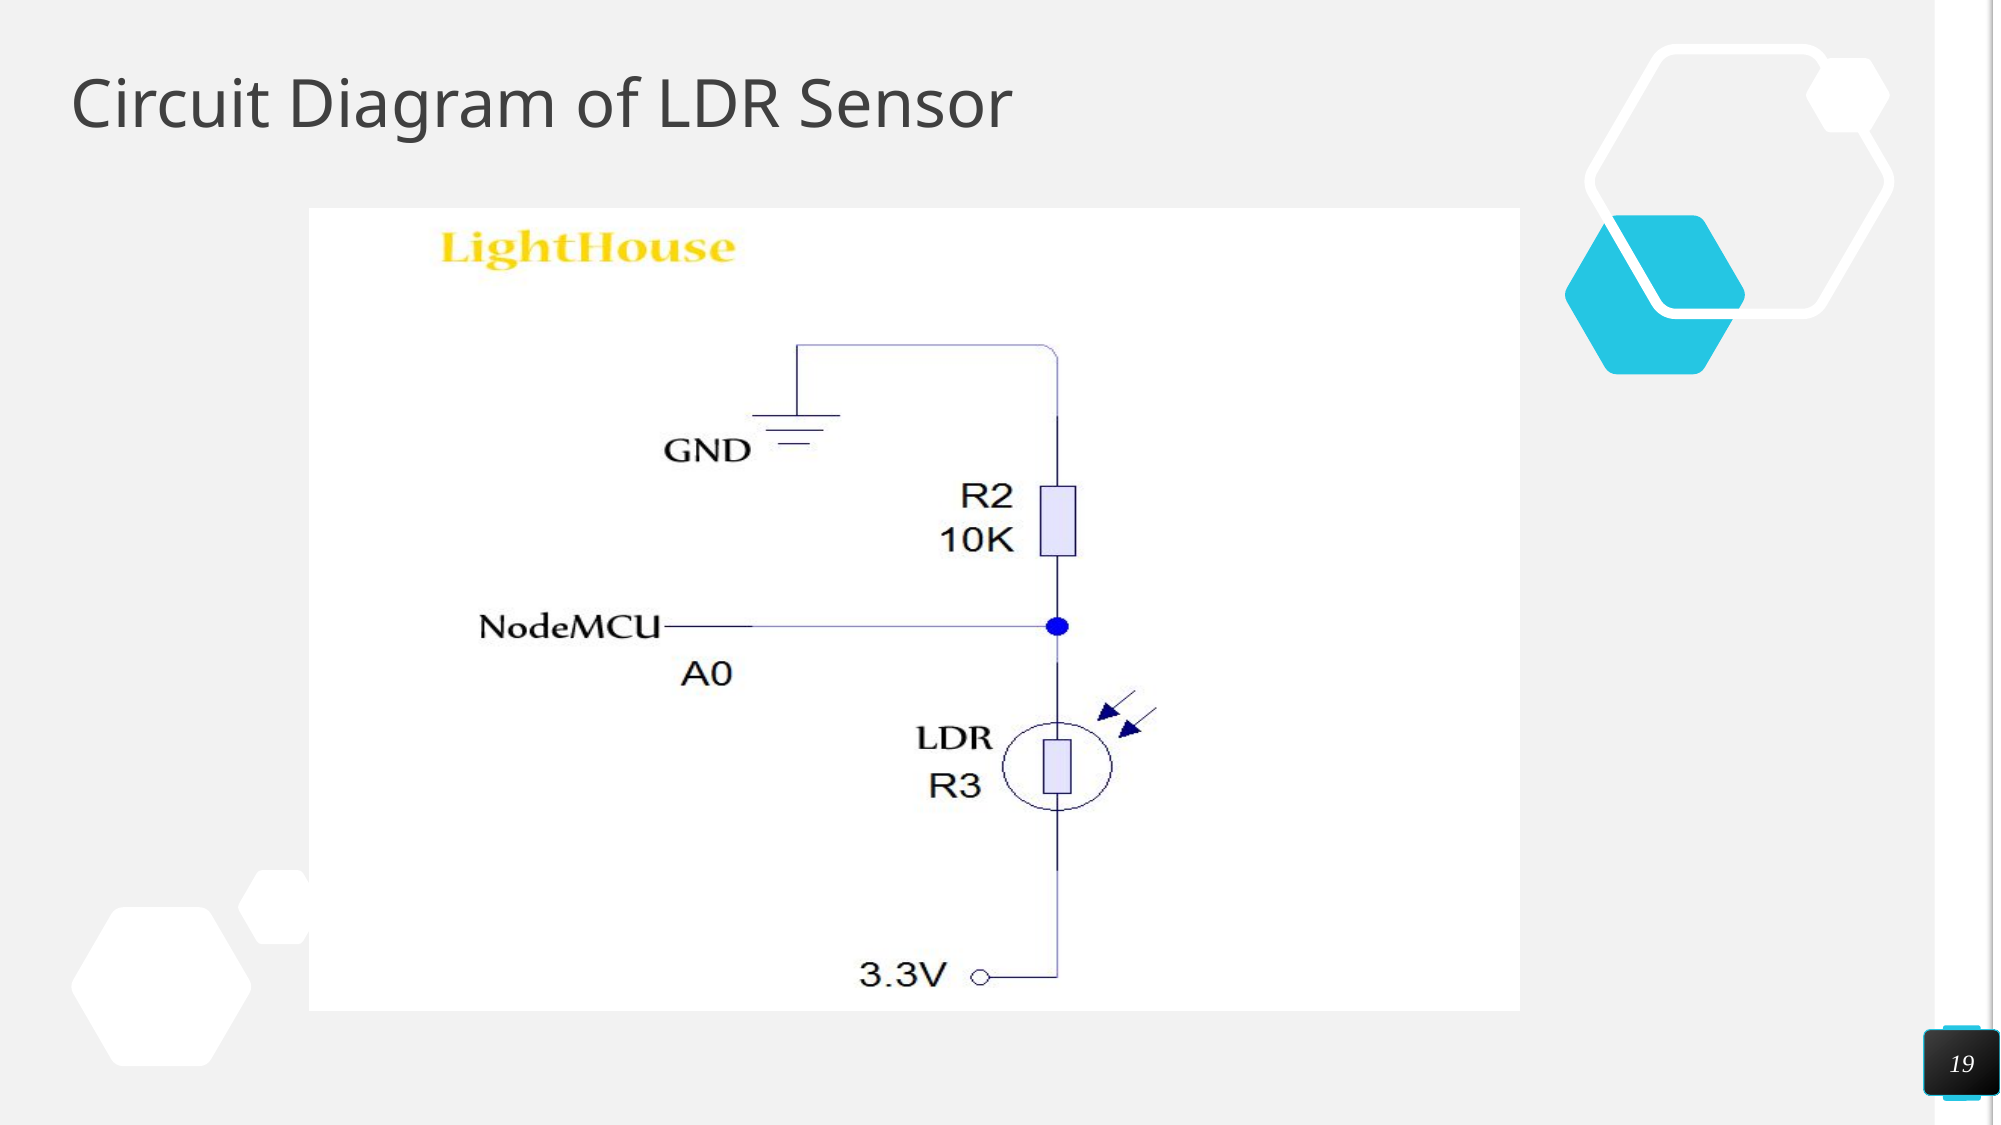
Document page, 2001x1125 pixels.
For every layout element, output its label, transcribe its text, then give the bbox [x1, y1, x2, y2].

picture [309, 208, 1520, 1011]
slide_number 19 [1923, 1029, 2000, 1096]
title Circuit Diagram of LDR Sensor [70, 70, 1930, 142]
